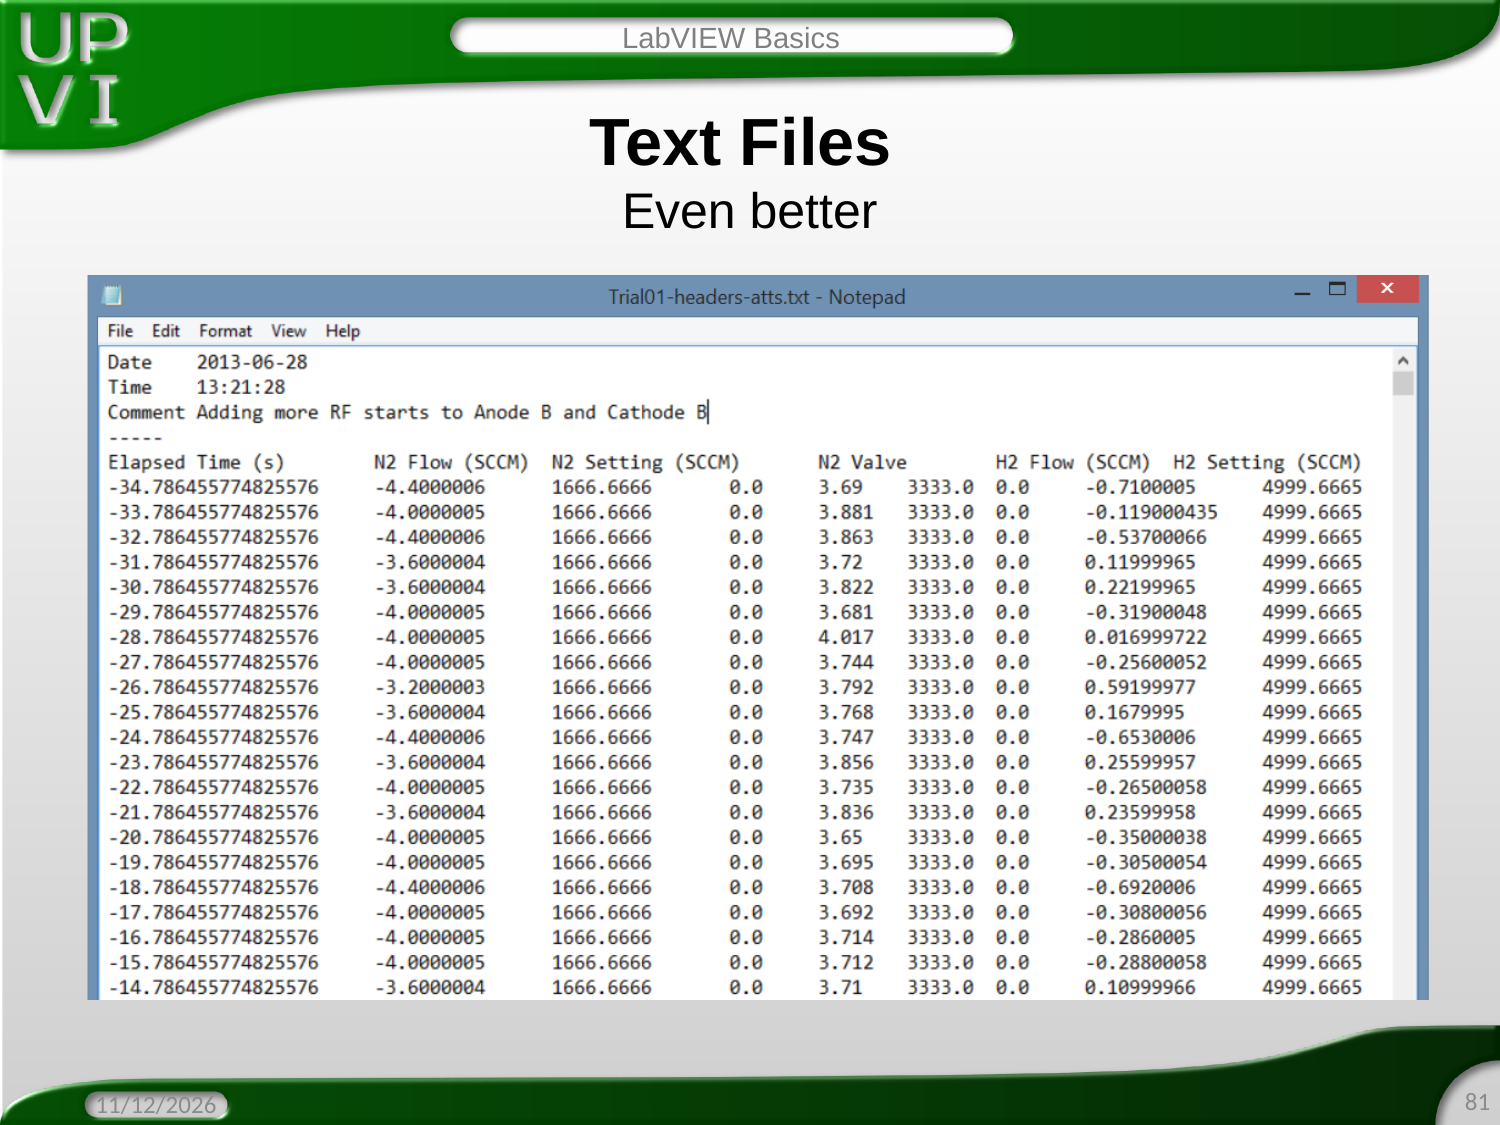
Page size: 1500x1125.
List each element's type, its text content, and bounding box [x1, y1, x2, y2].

title Text Files Even better [75, 75, 1425, 263]
picture [0, 0, 1500, 1125]
slide_number 81 [1155, 1069, 1500, 1125]
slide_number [75, 1073, 238, 1125]
footer LabVIEW Basics [450, 6, 1013, 67]
